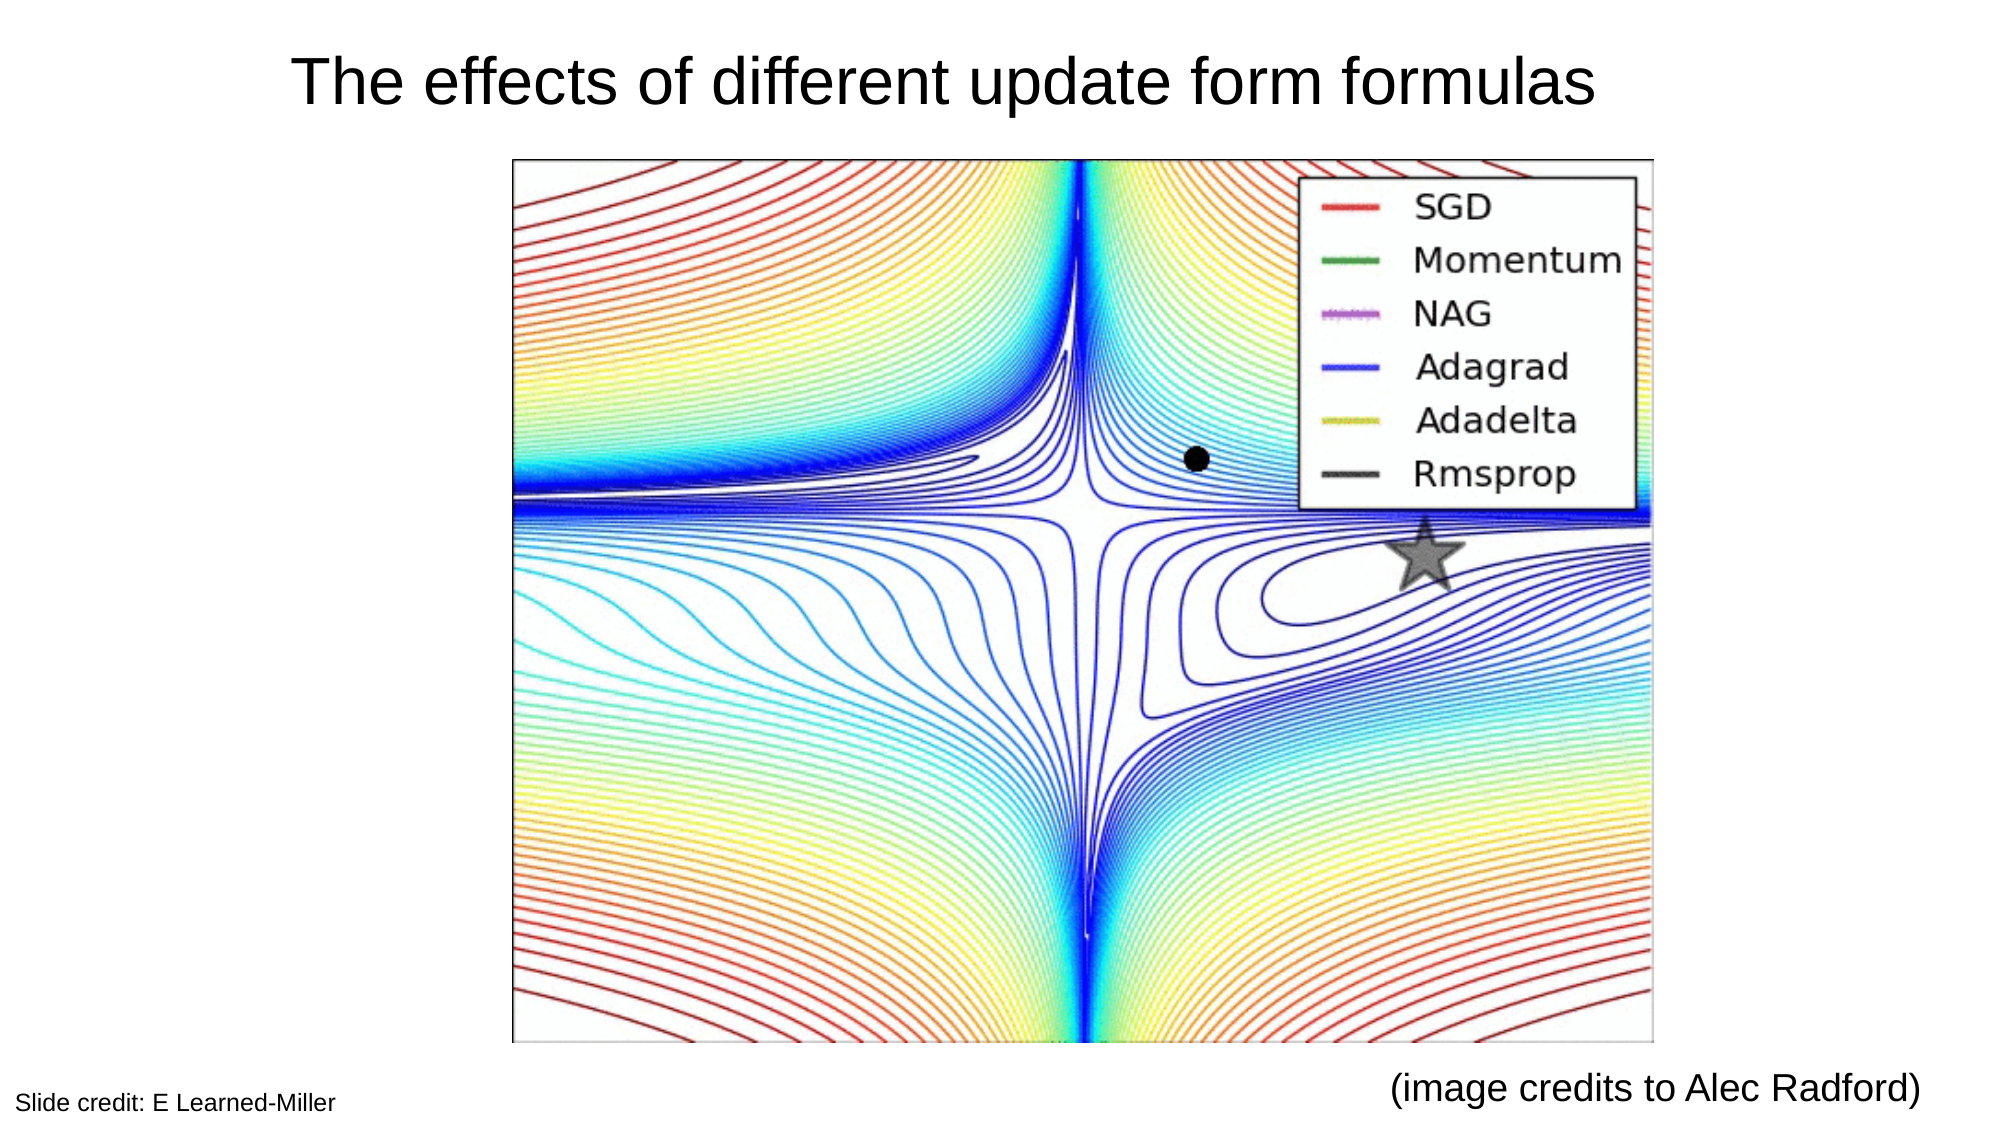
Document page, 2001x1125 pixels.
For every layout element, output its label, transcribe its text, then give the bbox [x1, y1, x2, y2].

slide_number 92 [1422, 1097, 1543, 1107]
picture [512, 158, 1655, 1043]
text_box Slide credit: E Learned-Miller [0, 1079, 1022, 1125]
text_box The effects of different update form formulas [270, 17, 1983, 118]
text_box (image credits to Alec Radford) [1369, 1042, 1983, 1097]
